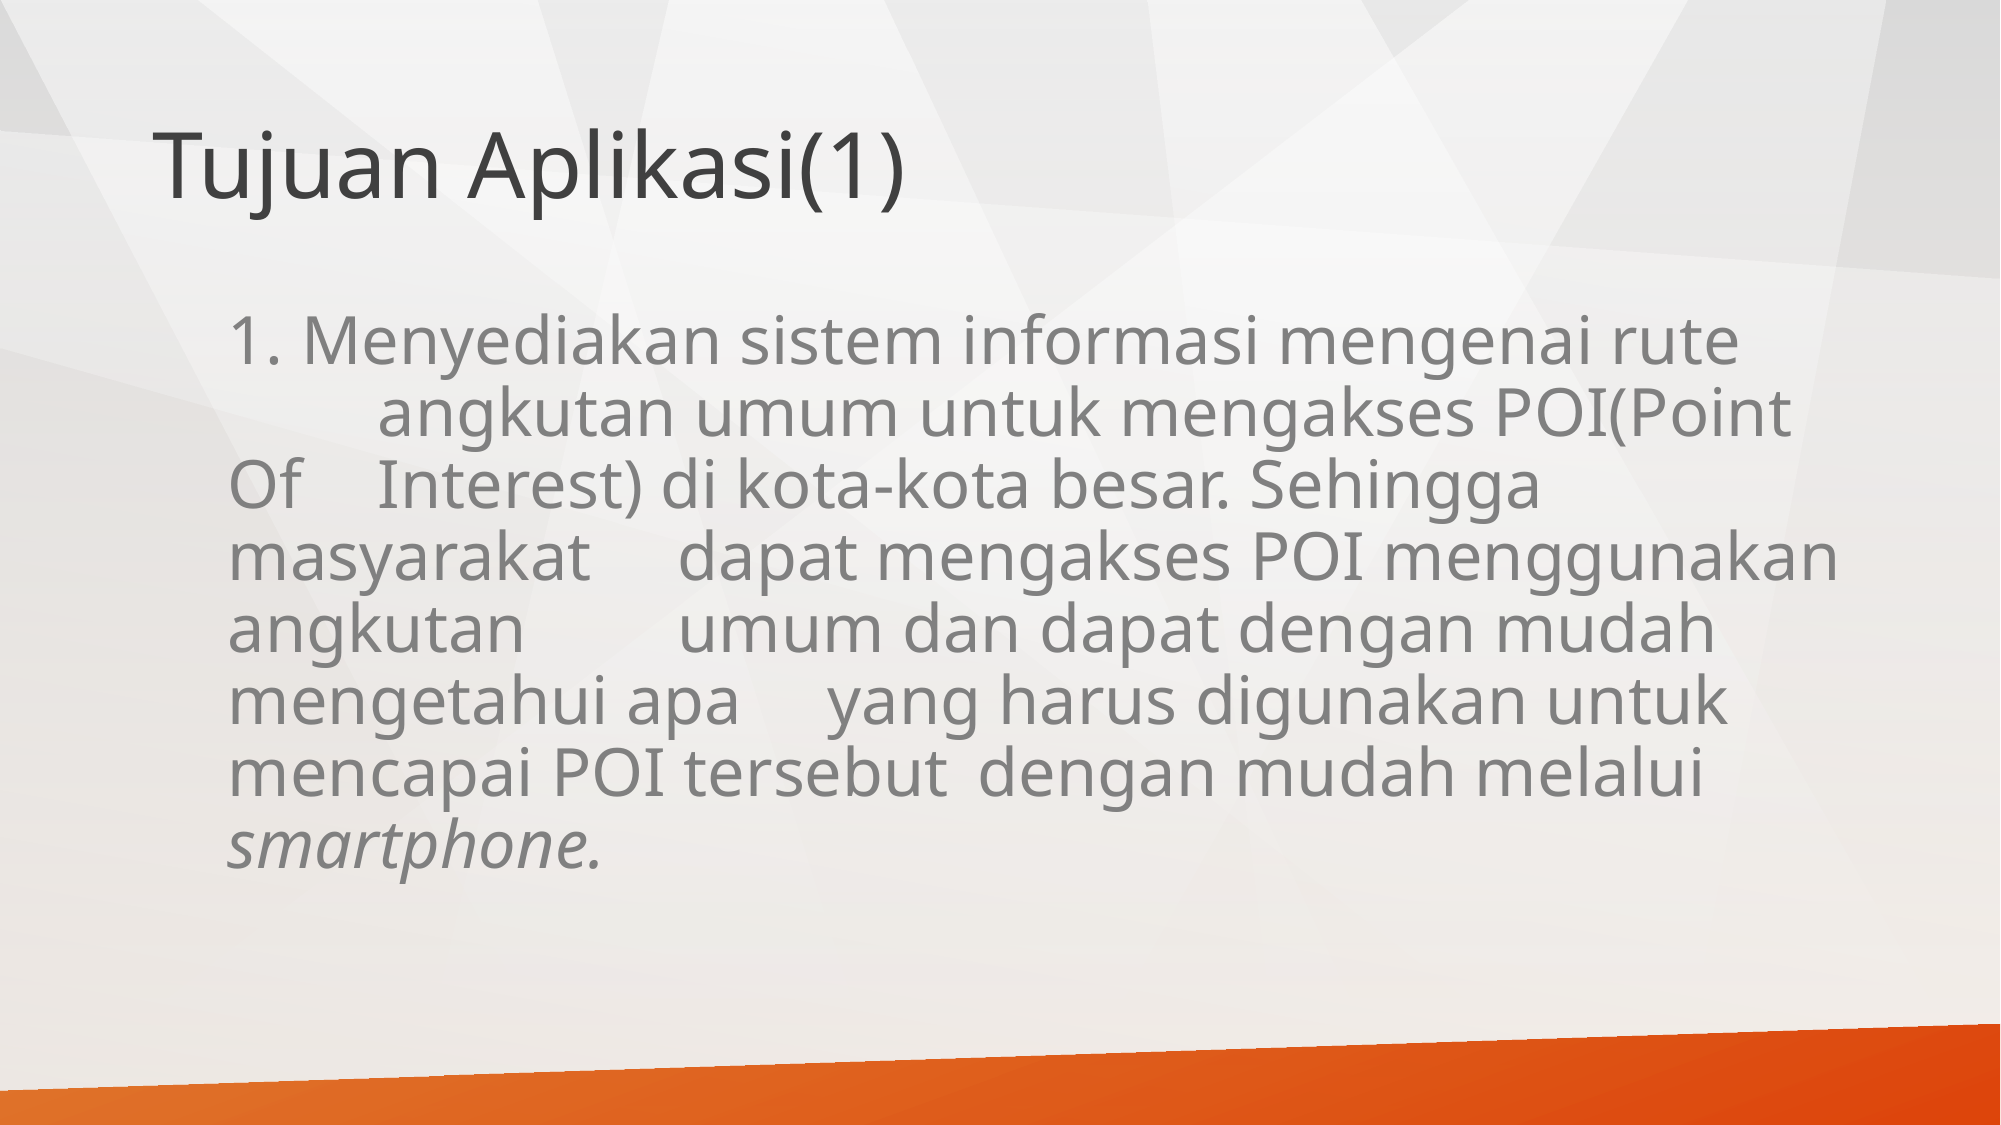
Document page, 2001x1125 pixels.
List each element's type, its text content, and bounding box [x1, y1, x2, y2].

title Tujuan Aplikasi(1) [137, 59, 1863, 278]
list 1. Menyediakan sistem informasi mengenai rute angkutan umum untuk mengakses POI(Point Of Interest) di kota-kota besar. Sehingga masyarakat dapat mengakses POI menggunakan angkutan umum dan dapat dengan mudah mengetahui apa yang harus digunakan untuk mencapai POI tersebut dengan mudah melalui smartphone. [137, 299, 1863, 1014]
